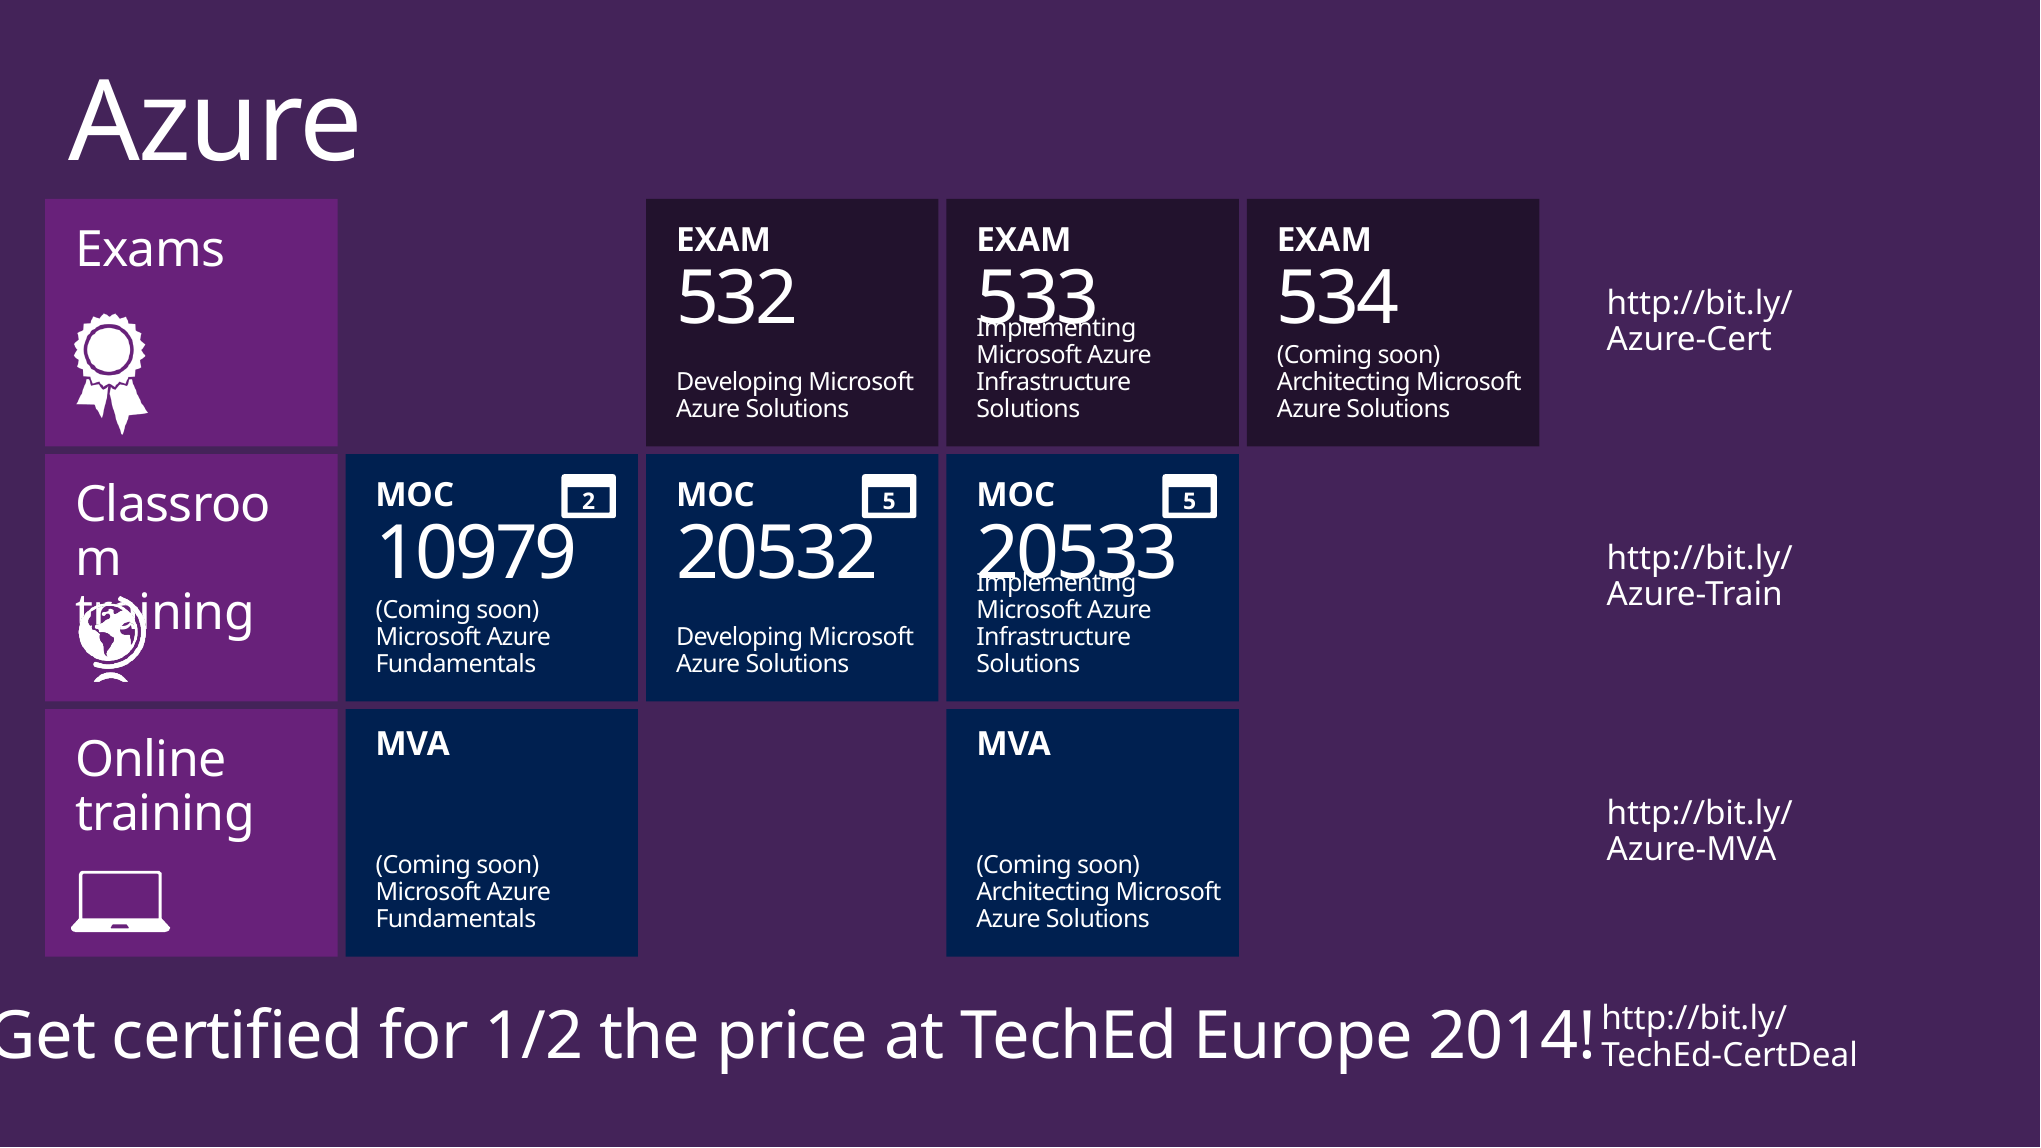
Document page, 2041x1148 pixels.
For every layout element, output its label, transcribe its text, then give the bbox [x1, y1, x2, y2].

text_box EXAM 533 [946, 198, 1214, 364]
text_box Exams [44, 198, 338, 447]
text_box Classroom training [44, 453, 338, 702]
text_box Implementing Microsoft Azure Infrastructure Solutions [946, 453, 1240, 702]
title Azure [45, 48, 1996, 199]
text_box MOC 20532 [645, 454, 913, 619]
text_box Online training [44, 708, 338, 957]
picture [78, 596, 146, 683]
text_box Developing Microsoft Azure Solutions [645, 453, 939, 702]
text_box MVA [345, 709, 582, 781]
text_box EXAM 532 [645, 198, 913, 364]
picture [45, 309, 166, 435]
text_box MOC 10979 [345, 454, 613, 619]
text_box http://bit.ly/ Azure-MVA [1576, 772, 1922, 892]
picture [70, 870, 175, 936]
text_box http://bit.ly/ Azure-Train [1576, 517, 1922, 637]
text_box Developing Microsoft Azure Solutions [645, 198, 939, 447]
text_box (Coming soon) Microsoft Azure Fundamentals [345, 708, 639, 957]
text_box EXAM 534 [1246, 198, 1514, 364]
text_box (Coming soon) Microsoft Azure Fundamentals [345, 453, 639, 702]
text_box (Coming soon) Architecting Microsoft Azure Solutions [946, 708, 1240, 957]
text_box Implementing Microsoft Azure Infrastructure Solutions [946, 198, 1240, 447]
text_box 5 [913, 474, 917, 519]
text_box http://bit.ly/ TechEd-CertDeal [1571, 977, 1889, 1098]
text_box MVA [946, 709, 1214, 781]
text_box http://bit.ly/ Azure-Cert [1576, 262, 1922, 382]
text_box MOC 20533 [946, 454, 1214, 619]
text_box (Coming soon) Architecting Microsoft Azure Solutions [1246, 198, 1540, 447]
text_box 2 [561, 474, 616, 519]
text_box Get certified for 1/2 the price at TechEd Europe 2014! [0, 977, 1571, 1098]
